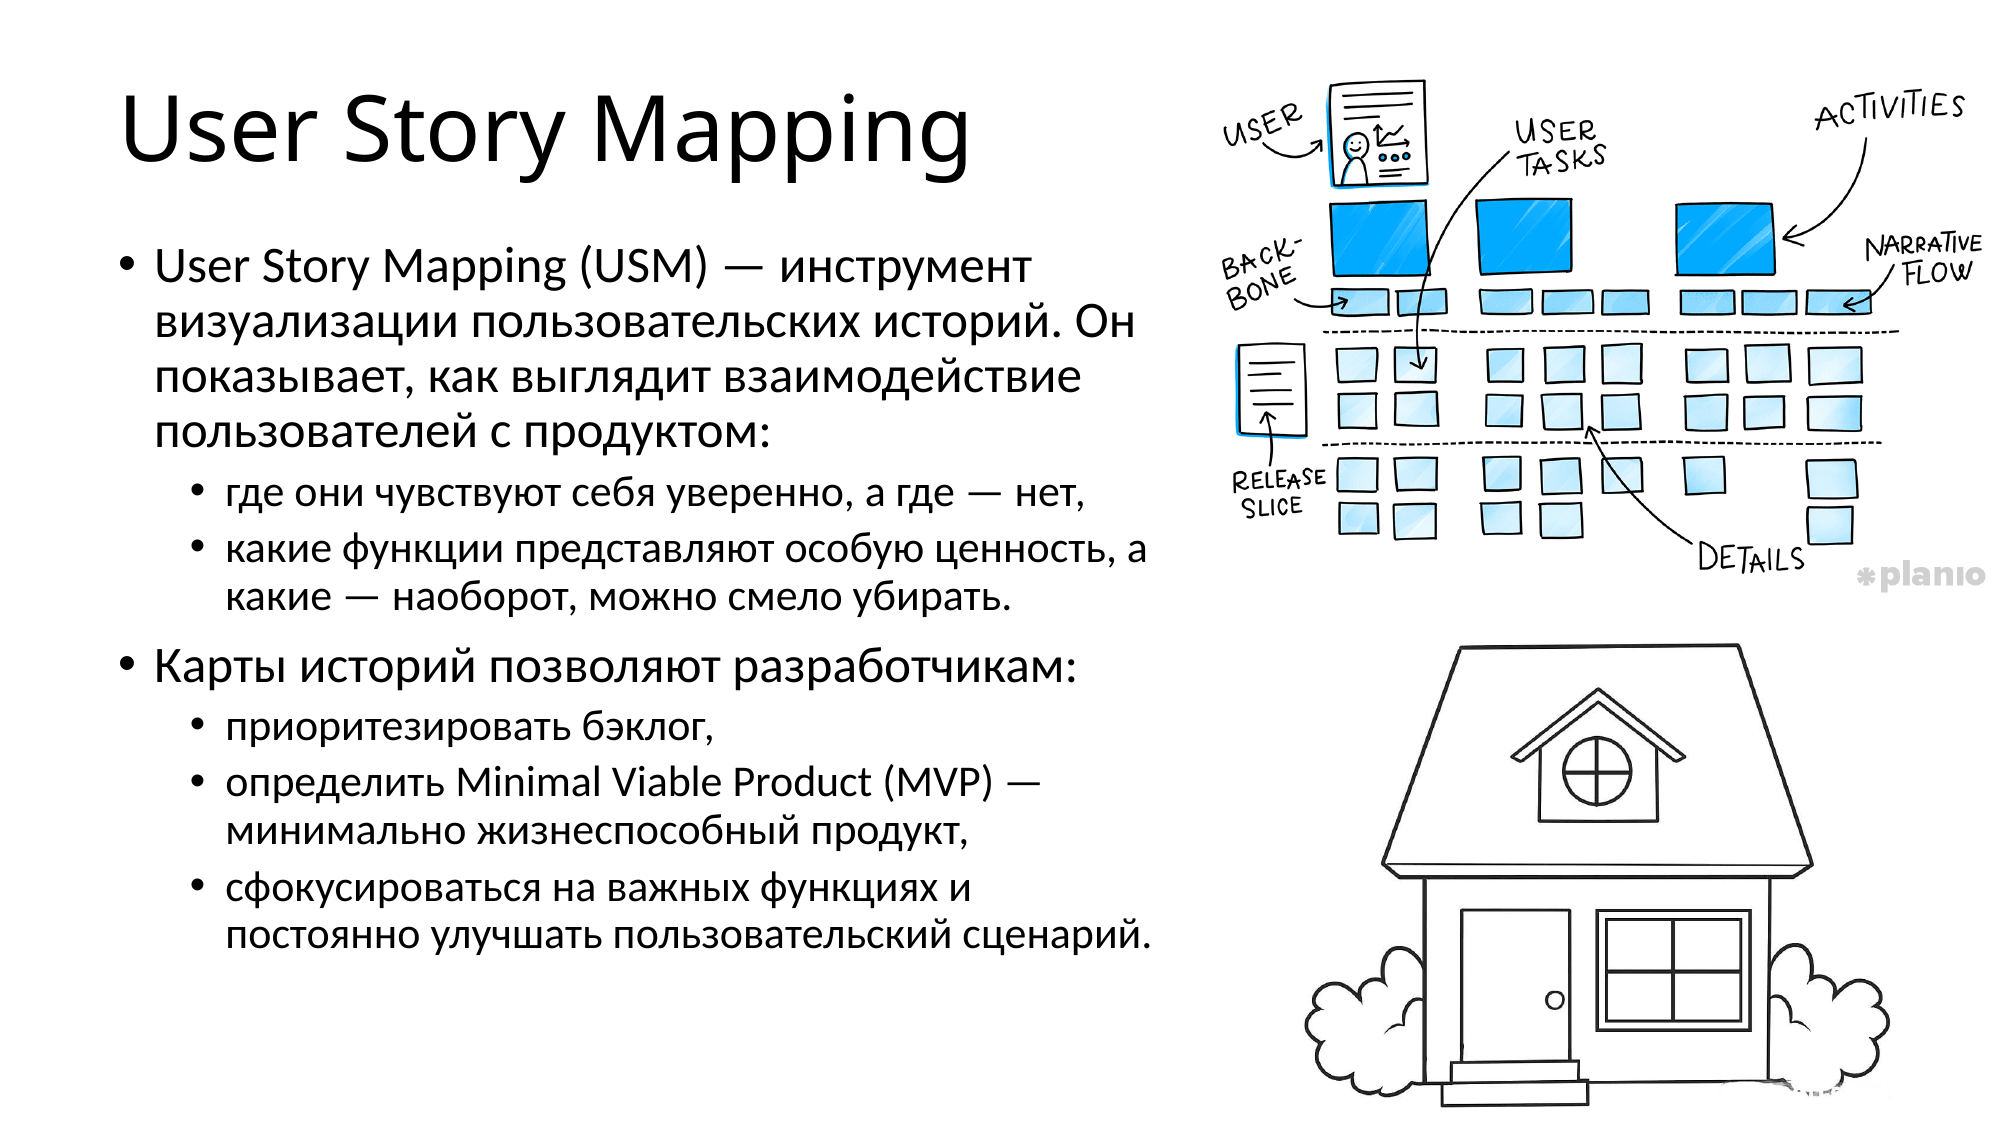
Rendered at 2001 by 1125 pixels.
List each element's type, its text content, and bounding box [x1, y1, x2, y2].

list User Story Mapping (USM) — инструмент визуализации пользовательских историй. Он показывает, как выглядит взаимодействие пользователей с продуктом: где они чувствуют себя уверенно, а где — нет, какие функции представляют особую ценность, а какие — наоборот, можно смело убирать. Карты историй позволяют разработчикам: приоритезировать бэклог, определить Minimal Viable Product (MVP) — минимально жизнеспособный продукт, сфокусироваться на важных функциях и постоянно улучшать пользовательский сценарий. [103, 230, 1171, 1055]
picture [1204, 55, 2000, 603]
picture [1303, 642, 1891, 1109]
title User Story Mapping [103, 55, 1204, 209]
